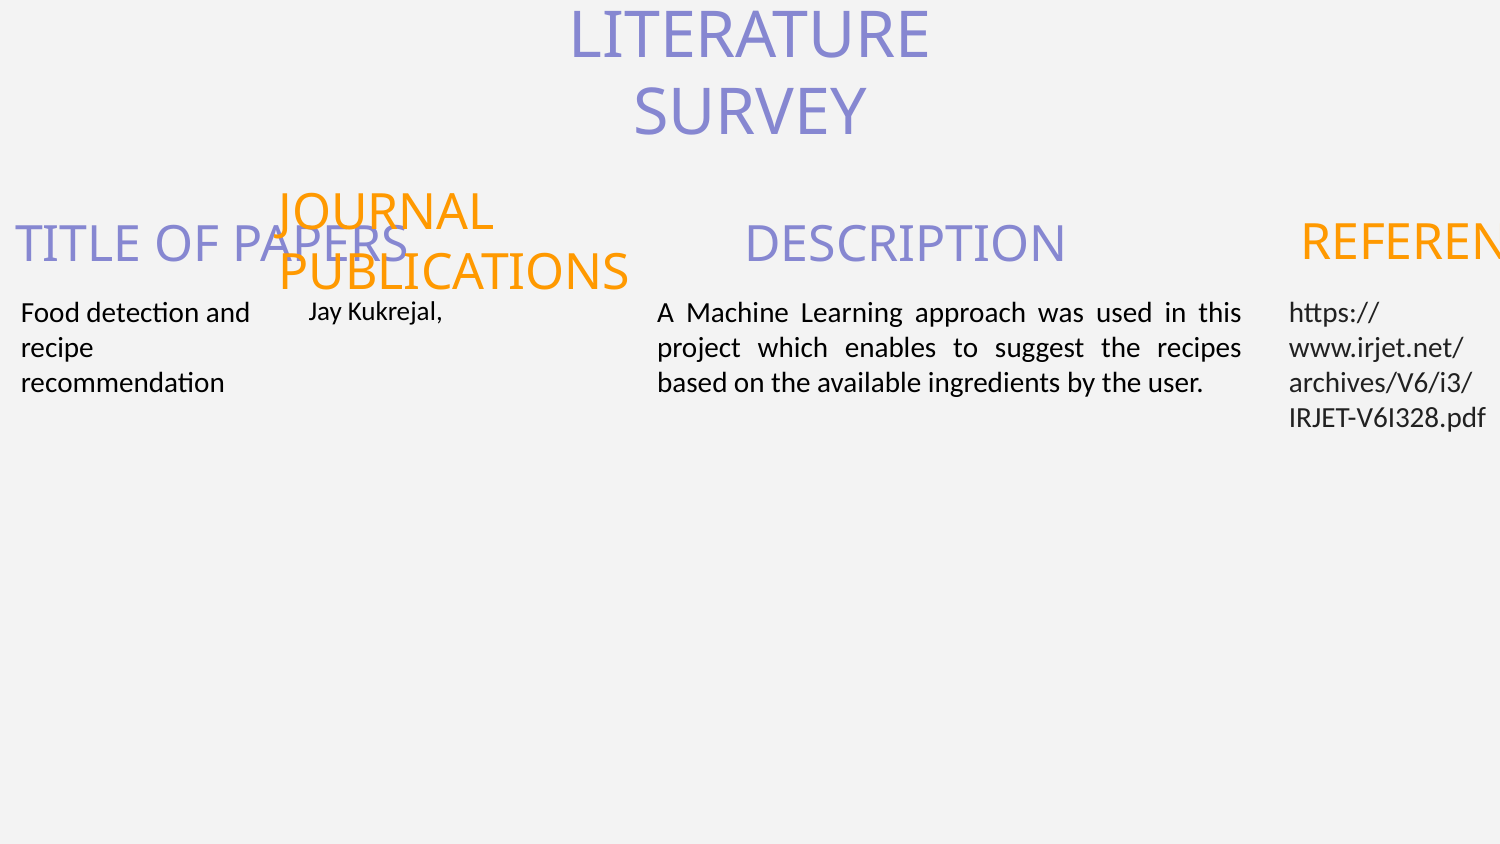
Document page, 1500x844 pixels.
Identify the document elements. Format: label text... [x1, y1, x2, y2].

subtitle https://www.irjet.net/archives/V6/i3/IRJET-V6I328.pdf [1273, 277, 1500, 834]
title DESCRIPTION [729, 191, 1233, 277]
subtitle Jay Kukrejal, [293, 277, 581, 834]
subtitle A Machine Learning approach was used in this project which enables to suggest the recipes based on the available ingredients by the user. [642, 277, 1258, 834]
title JOURNAL PUBLICATIONS [263, 155, 711, 323]
title REFERENCE [1285, 155, 1500, 277]
subtitle Food detection and recipe recommendation [5, 287, 285, 834]
title LITERATURE SURVEY [463, 22, 1037, 163]
title TITLE OF PAPERS [0, 191, 263, 287]
